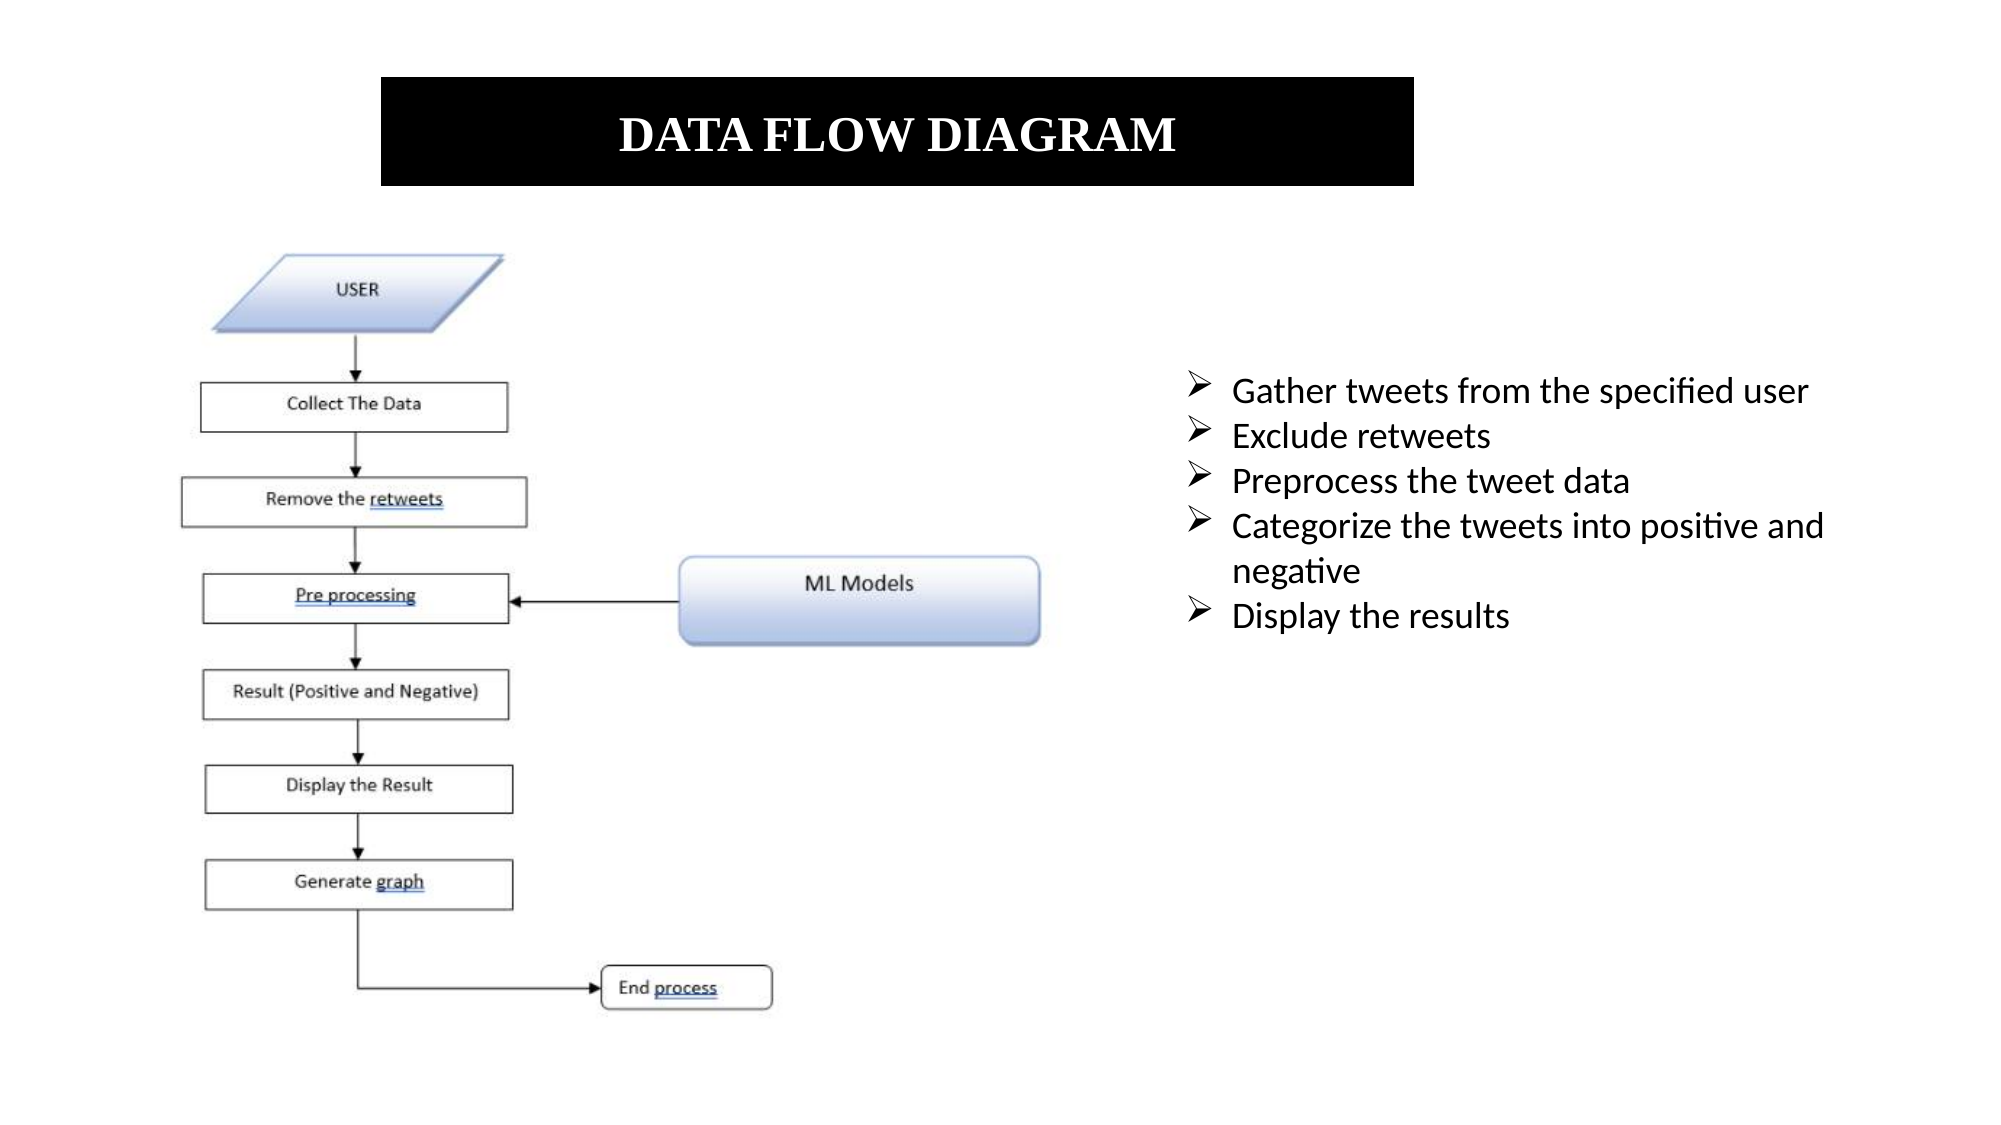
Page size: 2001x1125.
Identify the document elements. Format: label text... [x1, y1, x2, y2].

text_box Gather tweets from the specified user Exclude retweets Preprocess the tweet data Categorize the tweets into positive and negative Display the results [1170, 359, 1904, 689]
text_box DATA FLOW DIAGRAM [381, 77, 1414, 186]
picture [109, 229, 1065, 1021]
